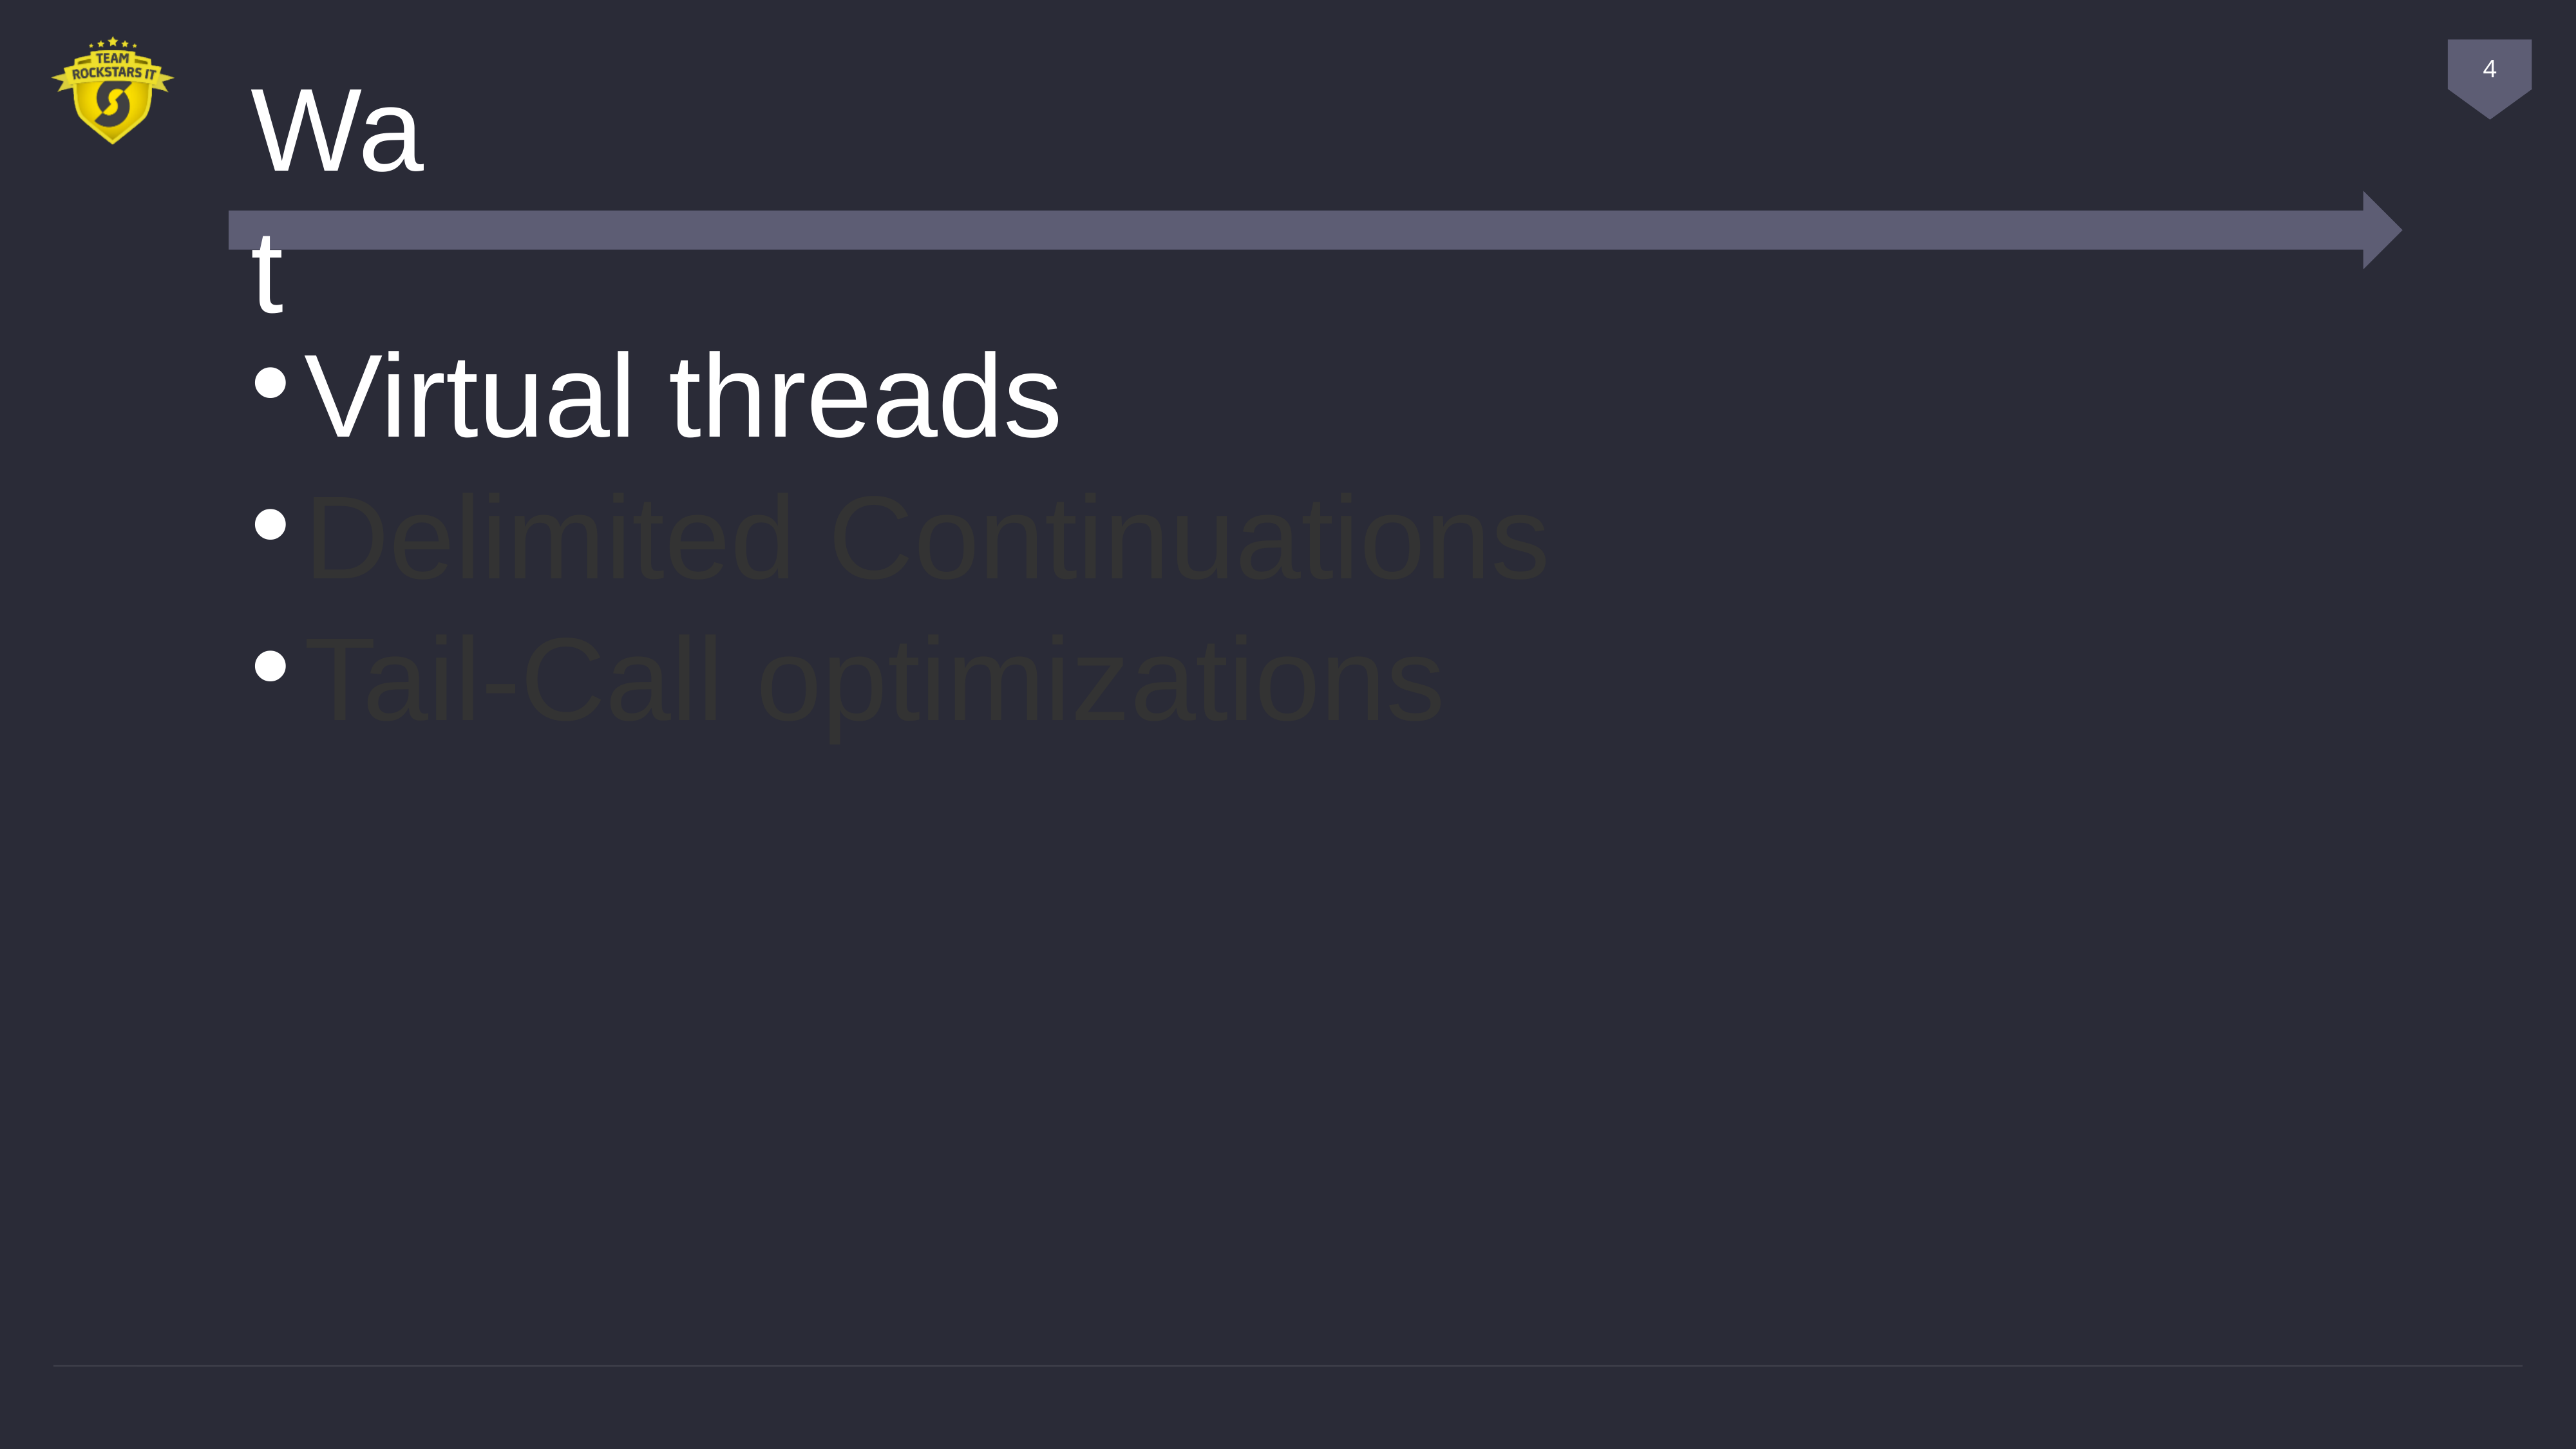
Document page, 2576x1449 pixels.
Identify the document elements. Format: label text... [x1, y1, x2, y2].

text_box <number> [2469, 46, 2510, 90]
text_box [229, 191, 2403, 270]
text_box Virtual threads Delimited Continuations Tail-Call optimizations [241, 314, 1860, 983]
picture [41, 18, 186, 164]
text_box Wat [242, 48, 466, 190]
